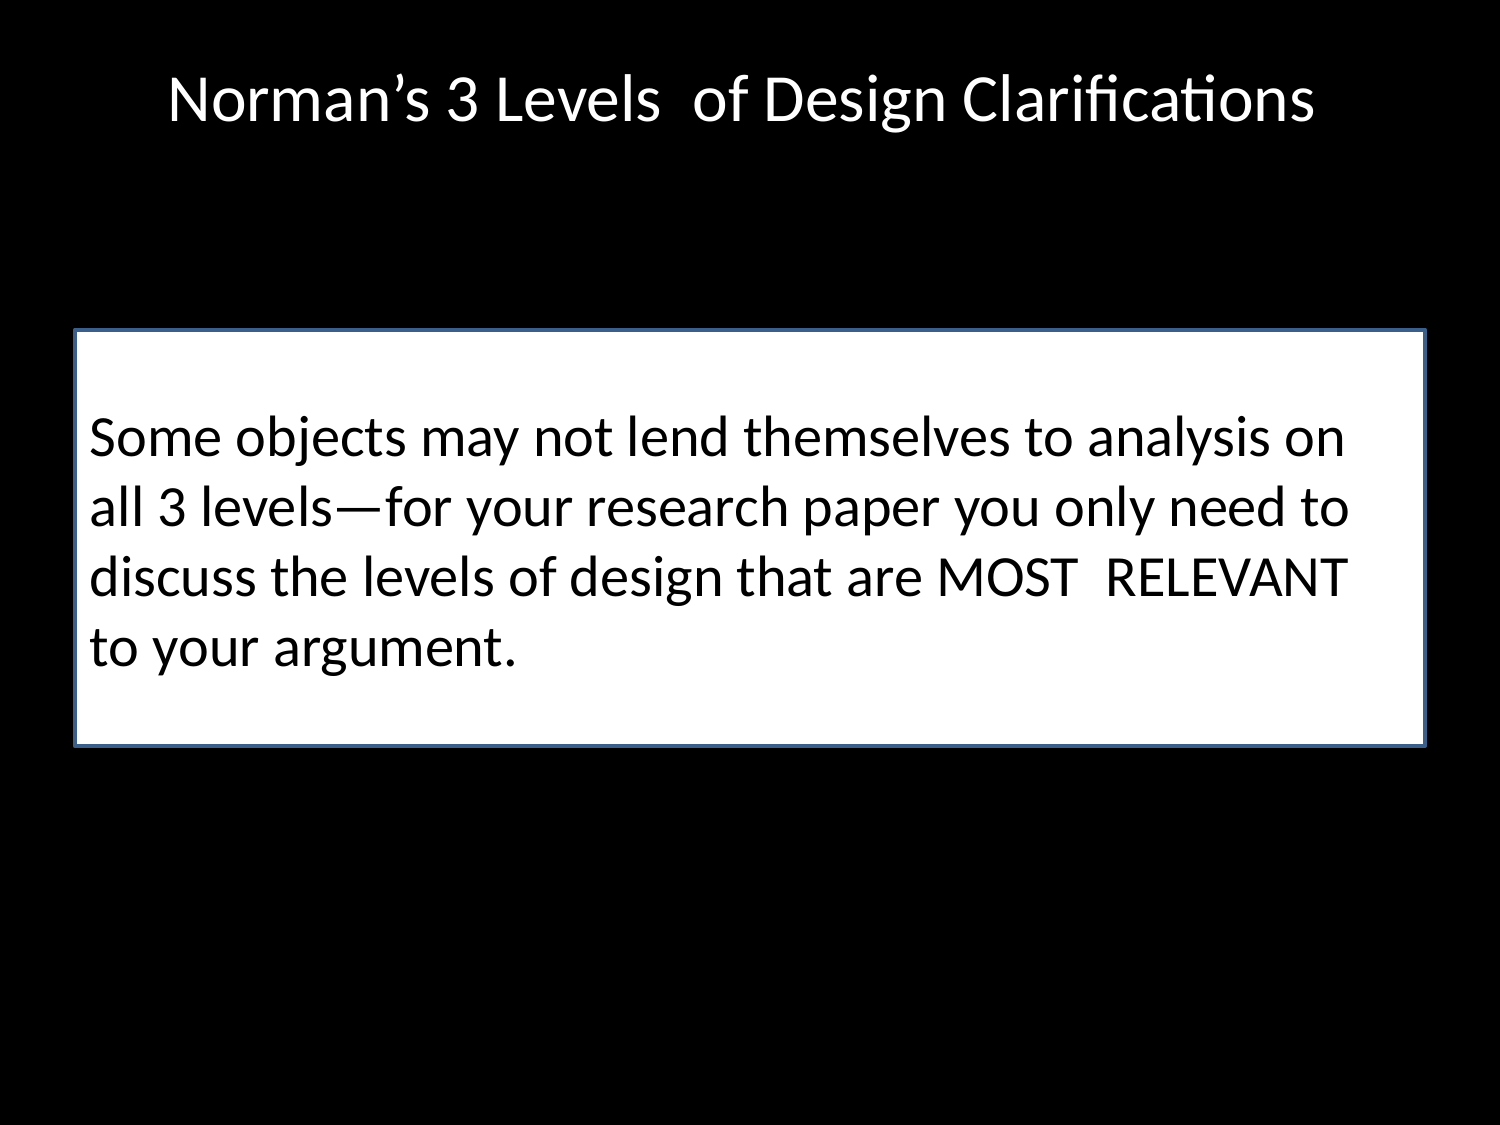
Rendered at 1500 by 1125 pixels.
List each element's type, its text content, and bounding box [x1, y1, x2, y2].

text_box Some objects may not lend themselves to analysis on all 3 levels—for your research paper you only need to discuss the levels of design that are MOST RELEVANT to your argument. [73, 328, 1427, 748]
title Norman’s 3 Levels of Design Clarifications [75, 45, 1425, 233]
